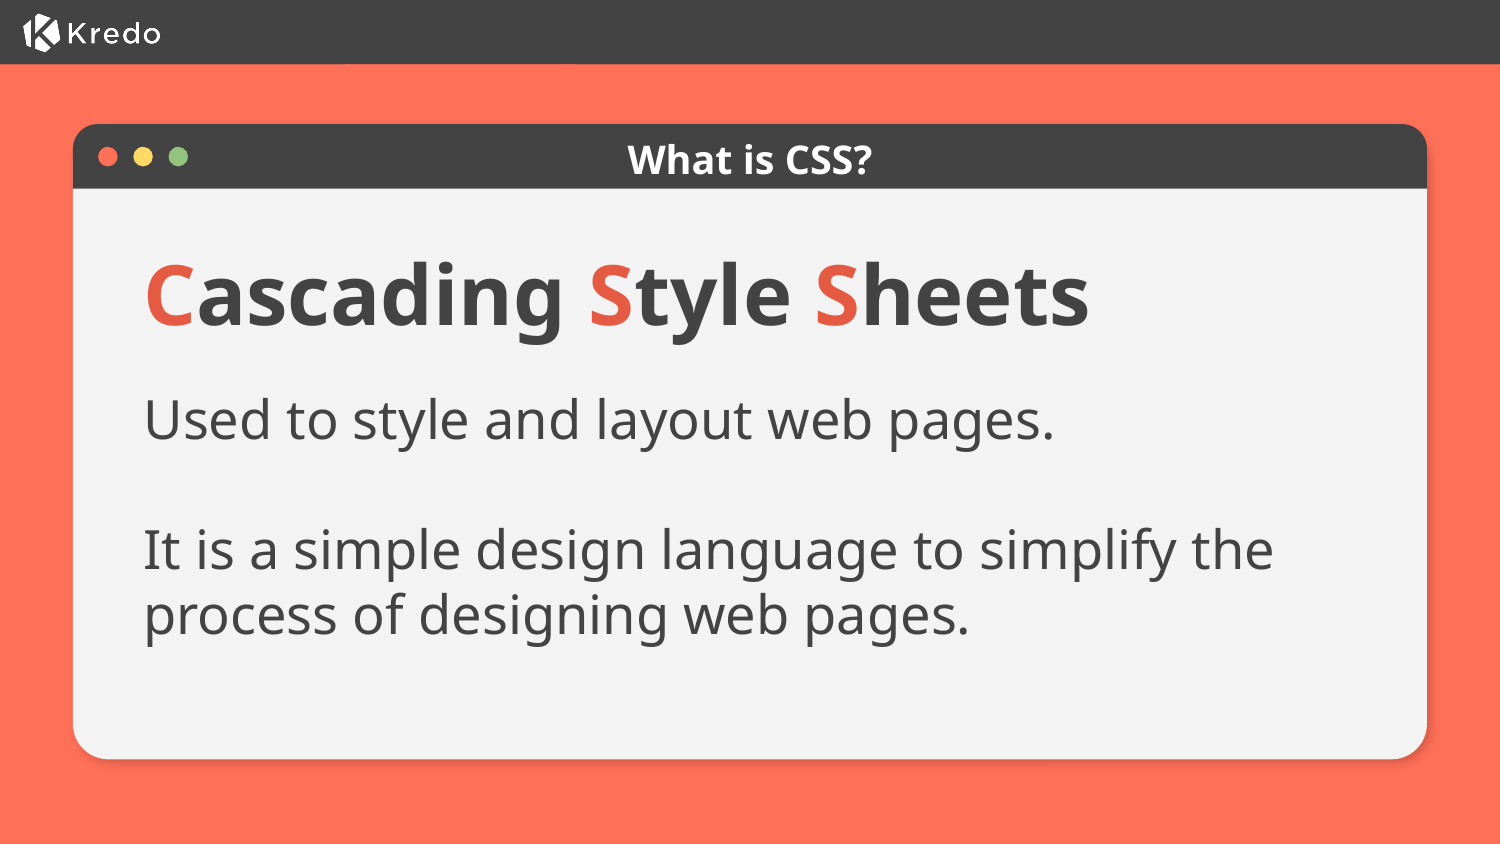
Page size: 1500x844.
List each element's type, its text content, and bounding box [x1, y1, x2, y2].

text_box [806, 0, 1037, 65]
text_box What is CSS? [534, 120, 966, 196]
text_box [1268, 0, 1500, 65]
text_box [0, 0, 113, 65]
text_box [345, 0, 575, 65]
text_box [113, 0, 345, 65]
text_box [1037, 0, 1268, 65]
text_box Cascading Style Sheets [128, 234, 1372, 351]
text_box [575, 0, 806, 65]
text_box Used to style and layout web pages. It is a simple design language to simplify the process of designing web pages. [128, 377, 1296, 676]
picture [13, 4, 169, 59]
